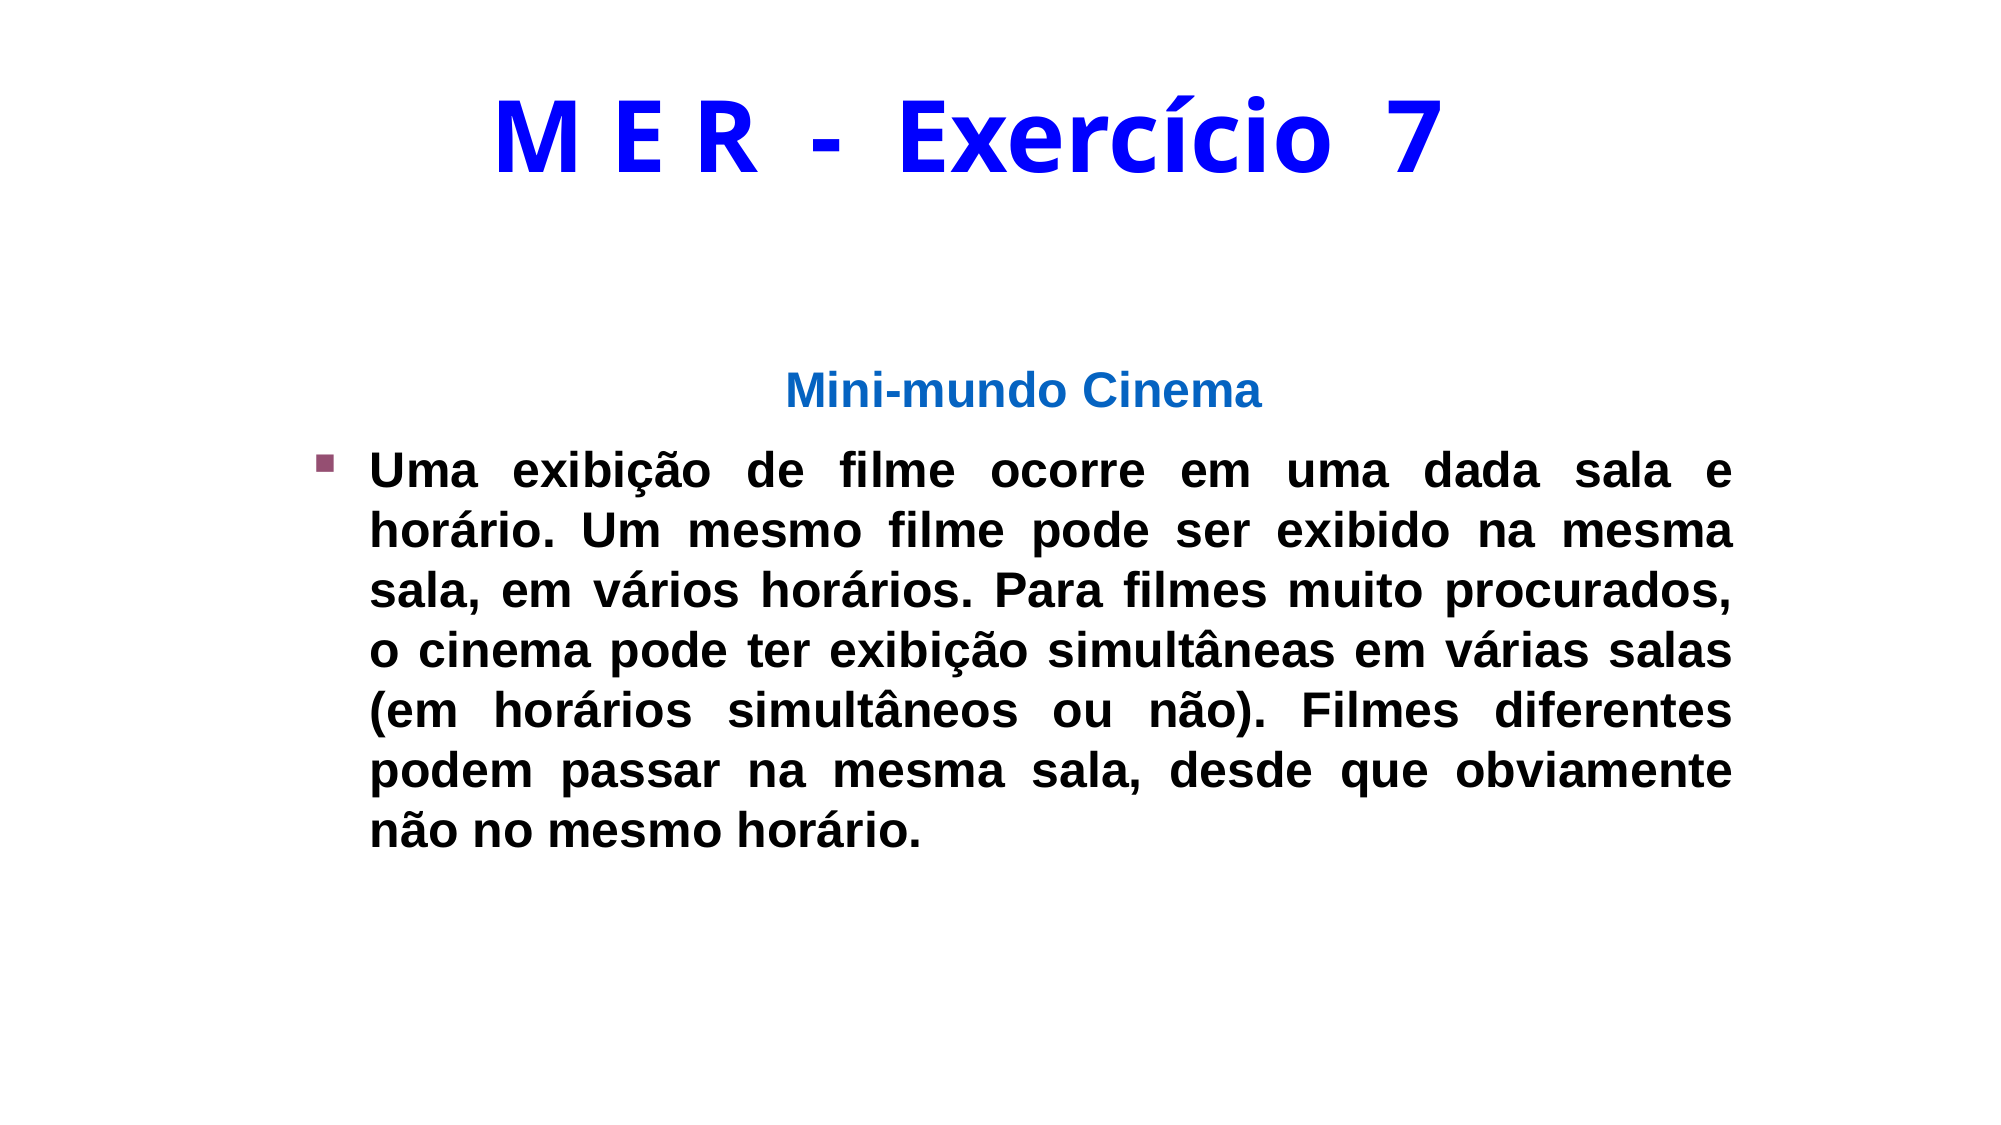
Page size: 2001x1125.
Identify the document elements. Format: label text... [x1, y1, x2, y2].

text_box M E R - Exercício 7 [286, 12, 1649, 200]
text_box Mini-mundo Cinema Uma exibição de filme ocorre em uma dada sala e horário. Um mesmo filme pode ser exibido na mesma sala, em vários horários. Para filmes muito procurados, o cinema pode ter exibição simultâneas em várias salas (em horários simultâneos ou não). Filmes diferentes podem passar na mesma sala, desde que obviamente não no mesmo horário. [298, 349, 1749, 1025]
